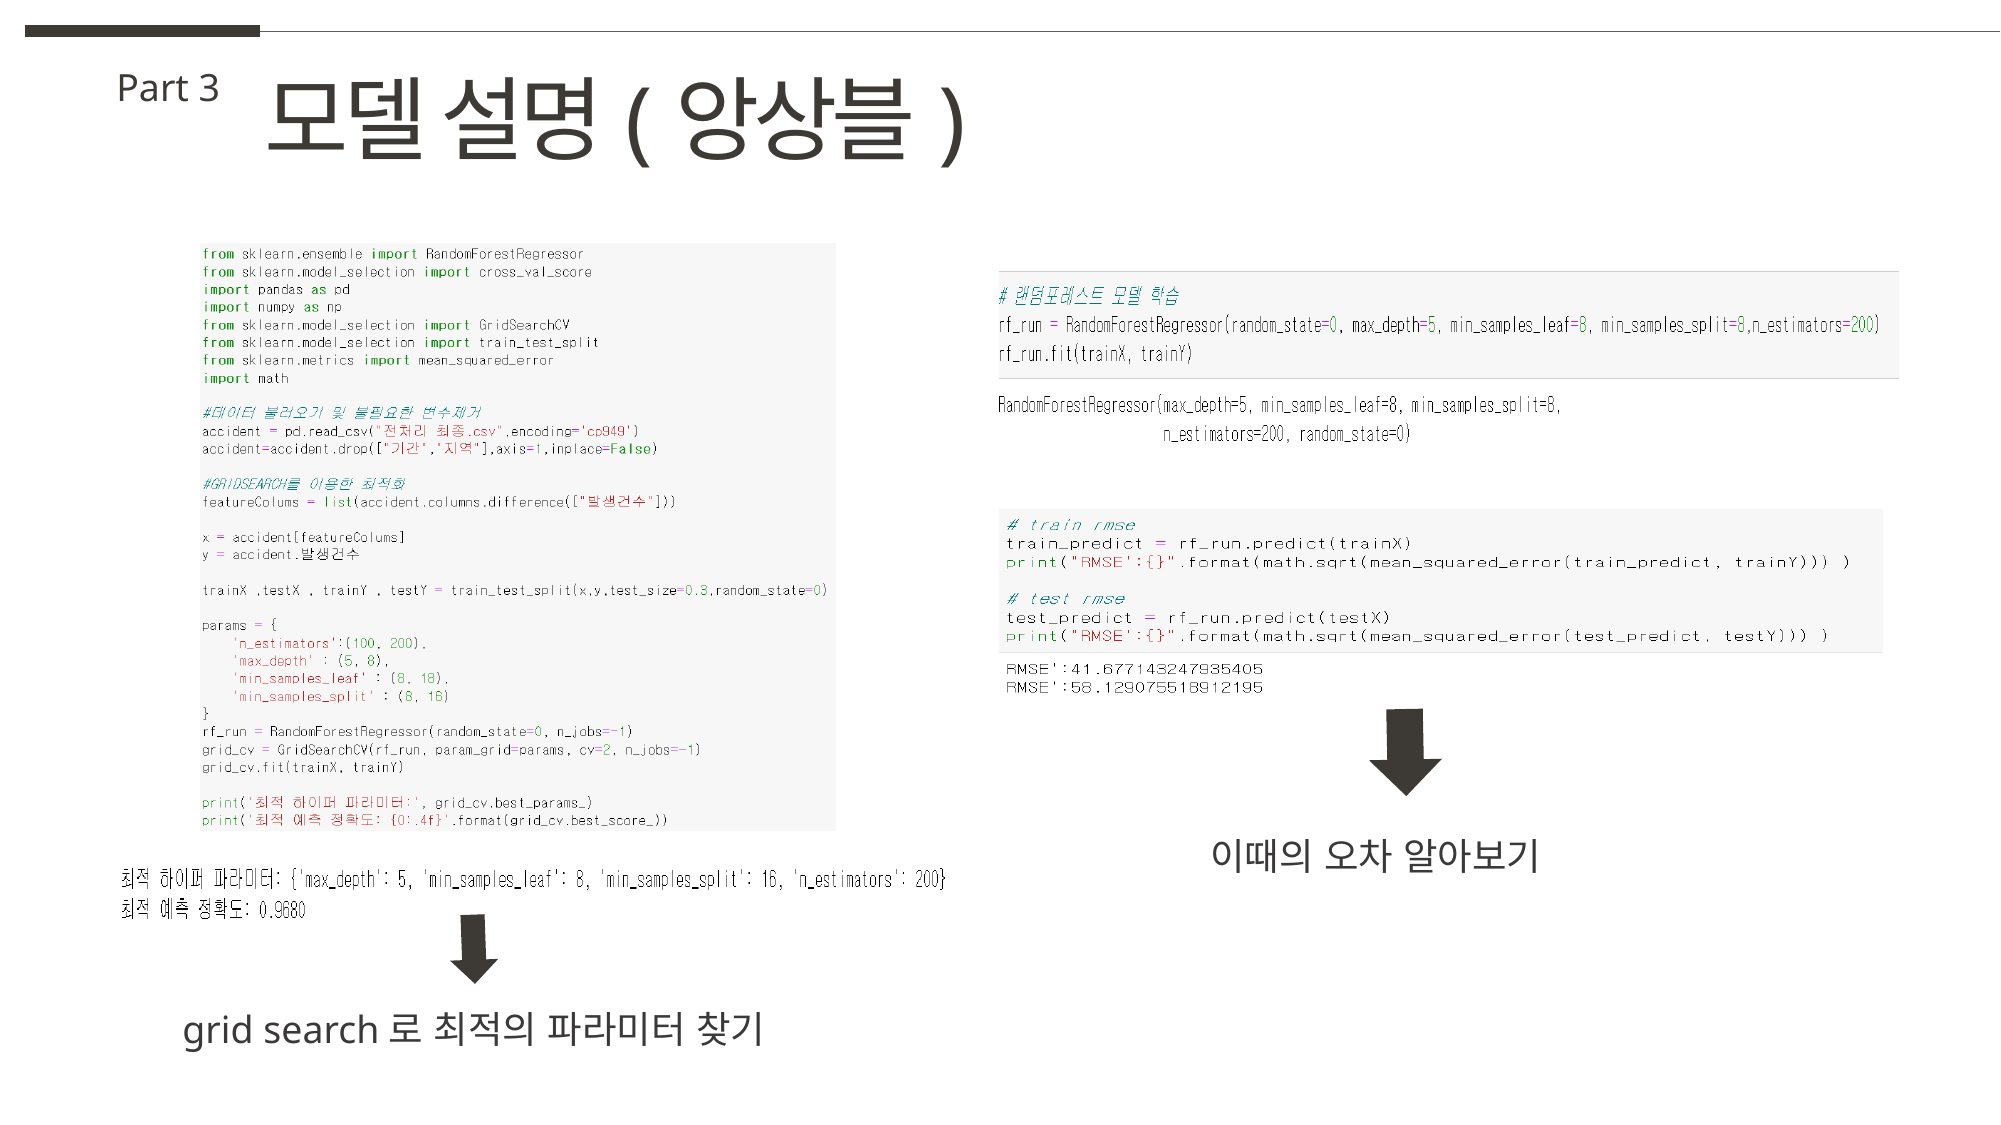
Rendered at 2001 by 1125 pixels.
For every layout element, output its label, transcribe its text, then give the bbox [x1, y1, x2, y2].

text_box [1366, 707, 1445, 798]
text_box Part 3 [101, 56, 236, 117]
text_box grid search로 최적의 파라미터 찾기 [167, 998, 819, 1058]
text_box 모델 설명(앙상블) [250, 54, 981, 179]
picture [999, 509, 1883, 696]
text_box 이때의 오차 알아보기 [1195, 825, 1827, 931]
picture [200, 243, 836, 831]
picture [117, 857, 958, 931]
text_box [447, 931, 501, 986]
picture [999, 270, 1899, 455]
